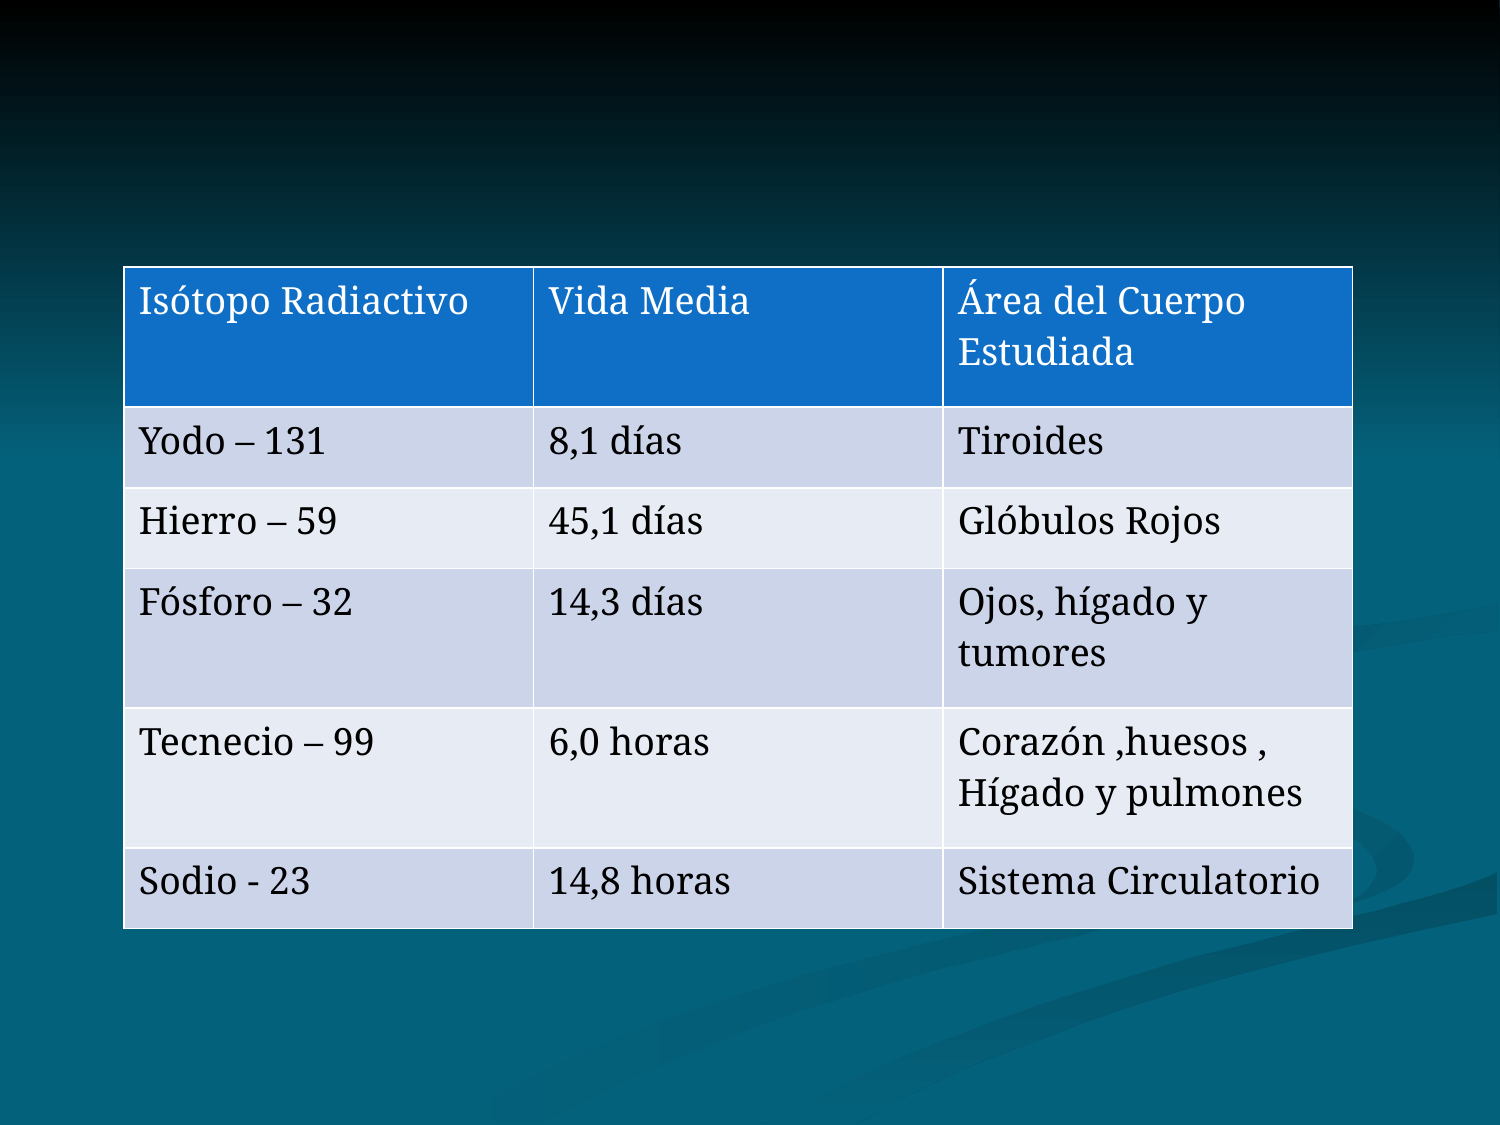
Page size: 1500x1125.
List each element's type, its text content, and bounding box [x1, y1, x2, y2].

table_cell 14,8 horas [534, 849, 942, 928]
table_cell Hierro – 59 [125, 489, 533, 568]
table_cell Sodio - 23 [125, 849, 533, 928]
table_header Isótopo Radiactivo [125, 268, 533, 406]
table_cell Glóbulos Rojos [944, 489, 1352, 568]
table_cell 45,1 días [534, 489, 942, 568]
table_cell 6,0 horas [534, 709, 942, 847]
table_cell Fósforo – 32 [125, 569, 533, 707]
table_cell Yodo – 131 [125, 408, 533, 487]
table_cell Tiroides [944, 408, 1352, 487]
table_cell 8,1 días [534, 408, 942, 487]
table_header Área del Cuerpo Estudiada [944, 268, 1352, 406]
table_cell Corazón ,huesos , Hígado y pulmones [944, 709, 1352, 847]
table_cell Sistema Circulatorio [944, 849, 1352, 928]
table_cell Tecnecio – 99 [125, 709, 533, 847]
table_cell 14,3 días [534, 569, 942, 707]
table_header Vida Media [534, 268, 942, 406]
table_cell Ojos, hígado y tumores [944, 569, 1352, 707]
